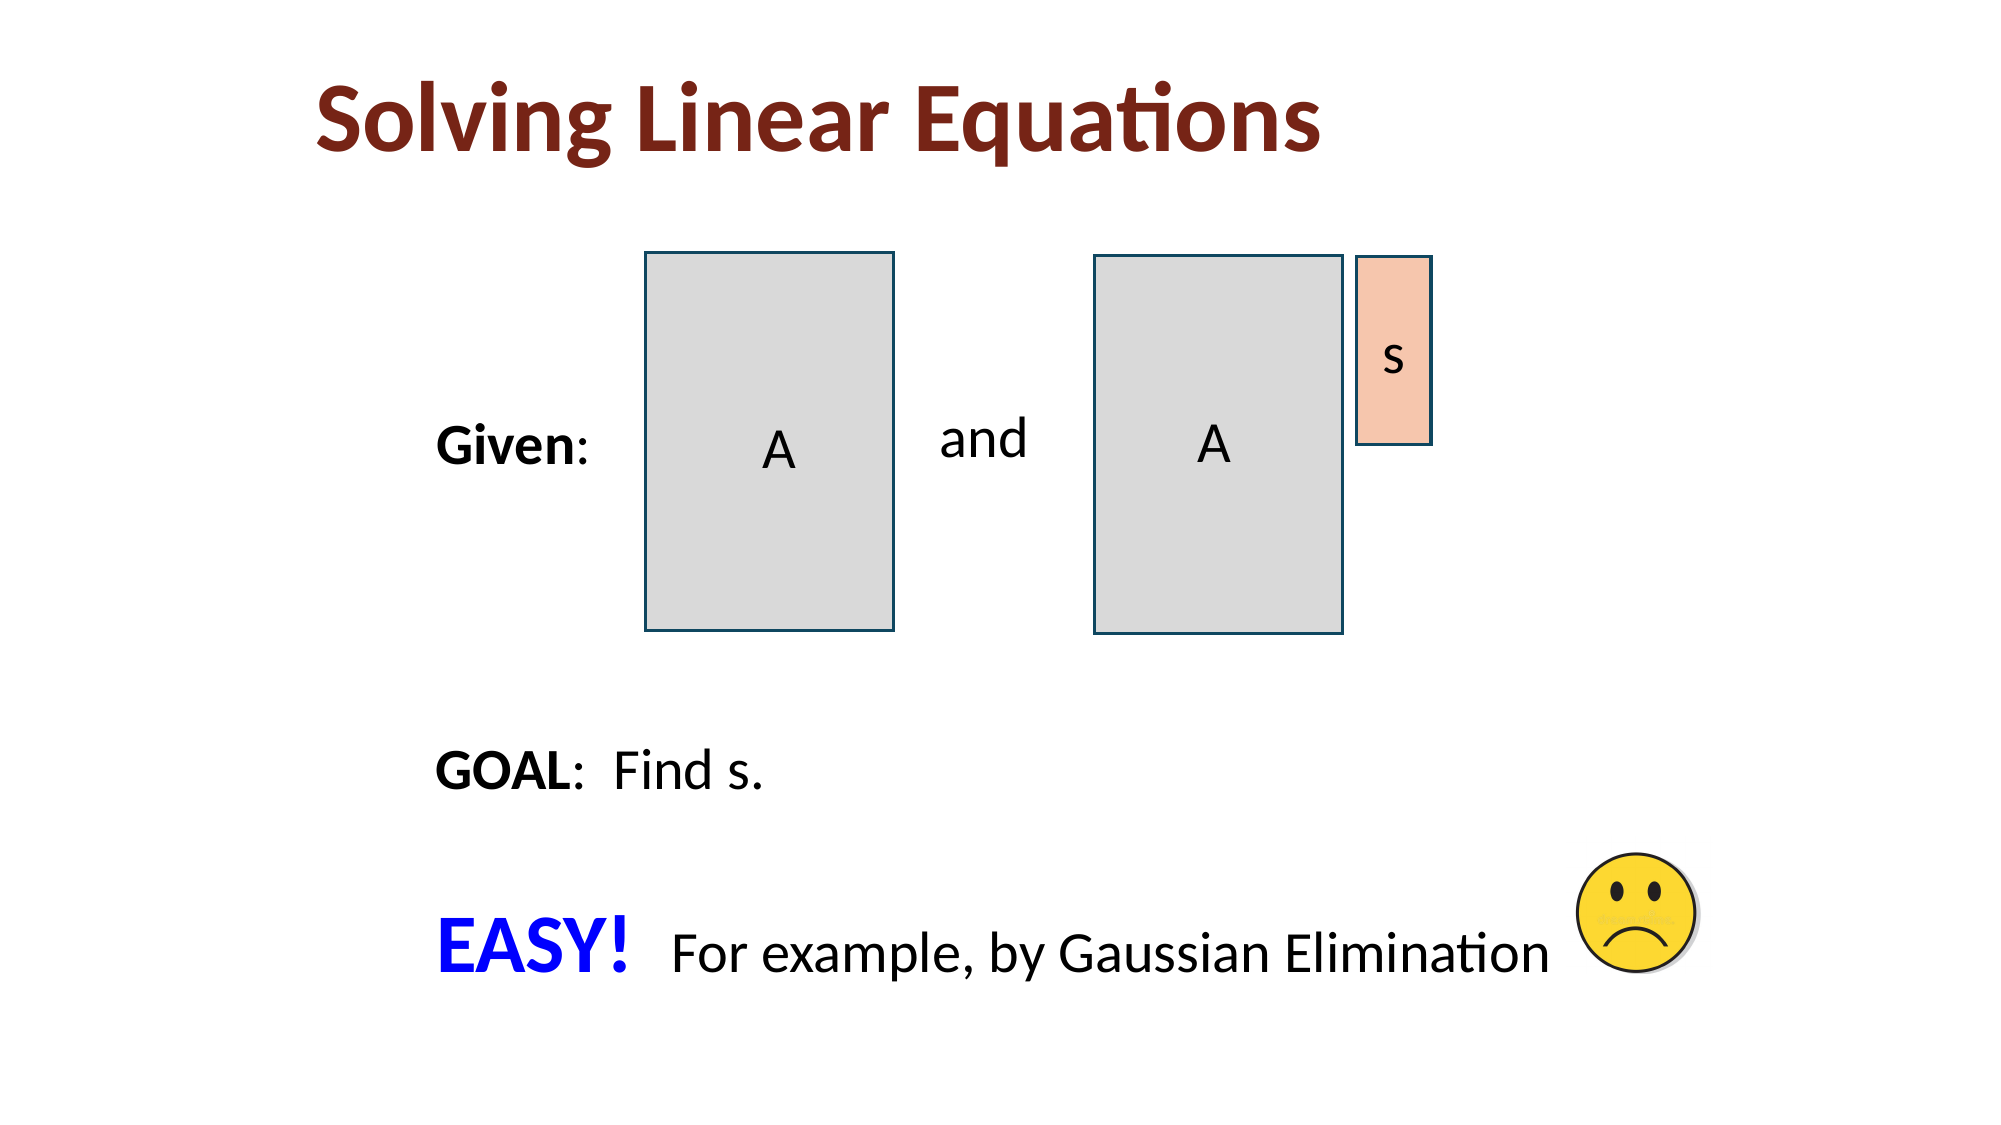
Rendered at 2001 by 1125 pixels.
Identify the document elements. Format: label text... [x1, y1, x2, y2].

title Solving Linear Equations [300, 24, 1713, 213]
text_box [644, 251, 895, 632]
text_box GOAL: Find s. [421, 718, 1367, 816]
text_box and [924, 385, 1059, 483]
text_box A [747, 397, 819, 494]
text_box s [1367, 302, 1439, 399]
picture [1565, 835, 1713, 974]
text_box Given: [421, 393, 629, 490]
text_box [1355, 255, 1433, 446]
text_box EASY! For example, by Gaussian Elimination [421, 890, 1780, 988]
text_box A [1183, 390, 1254, 488]
text_box [1093, 254, 1344, 635]
